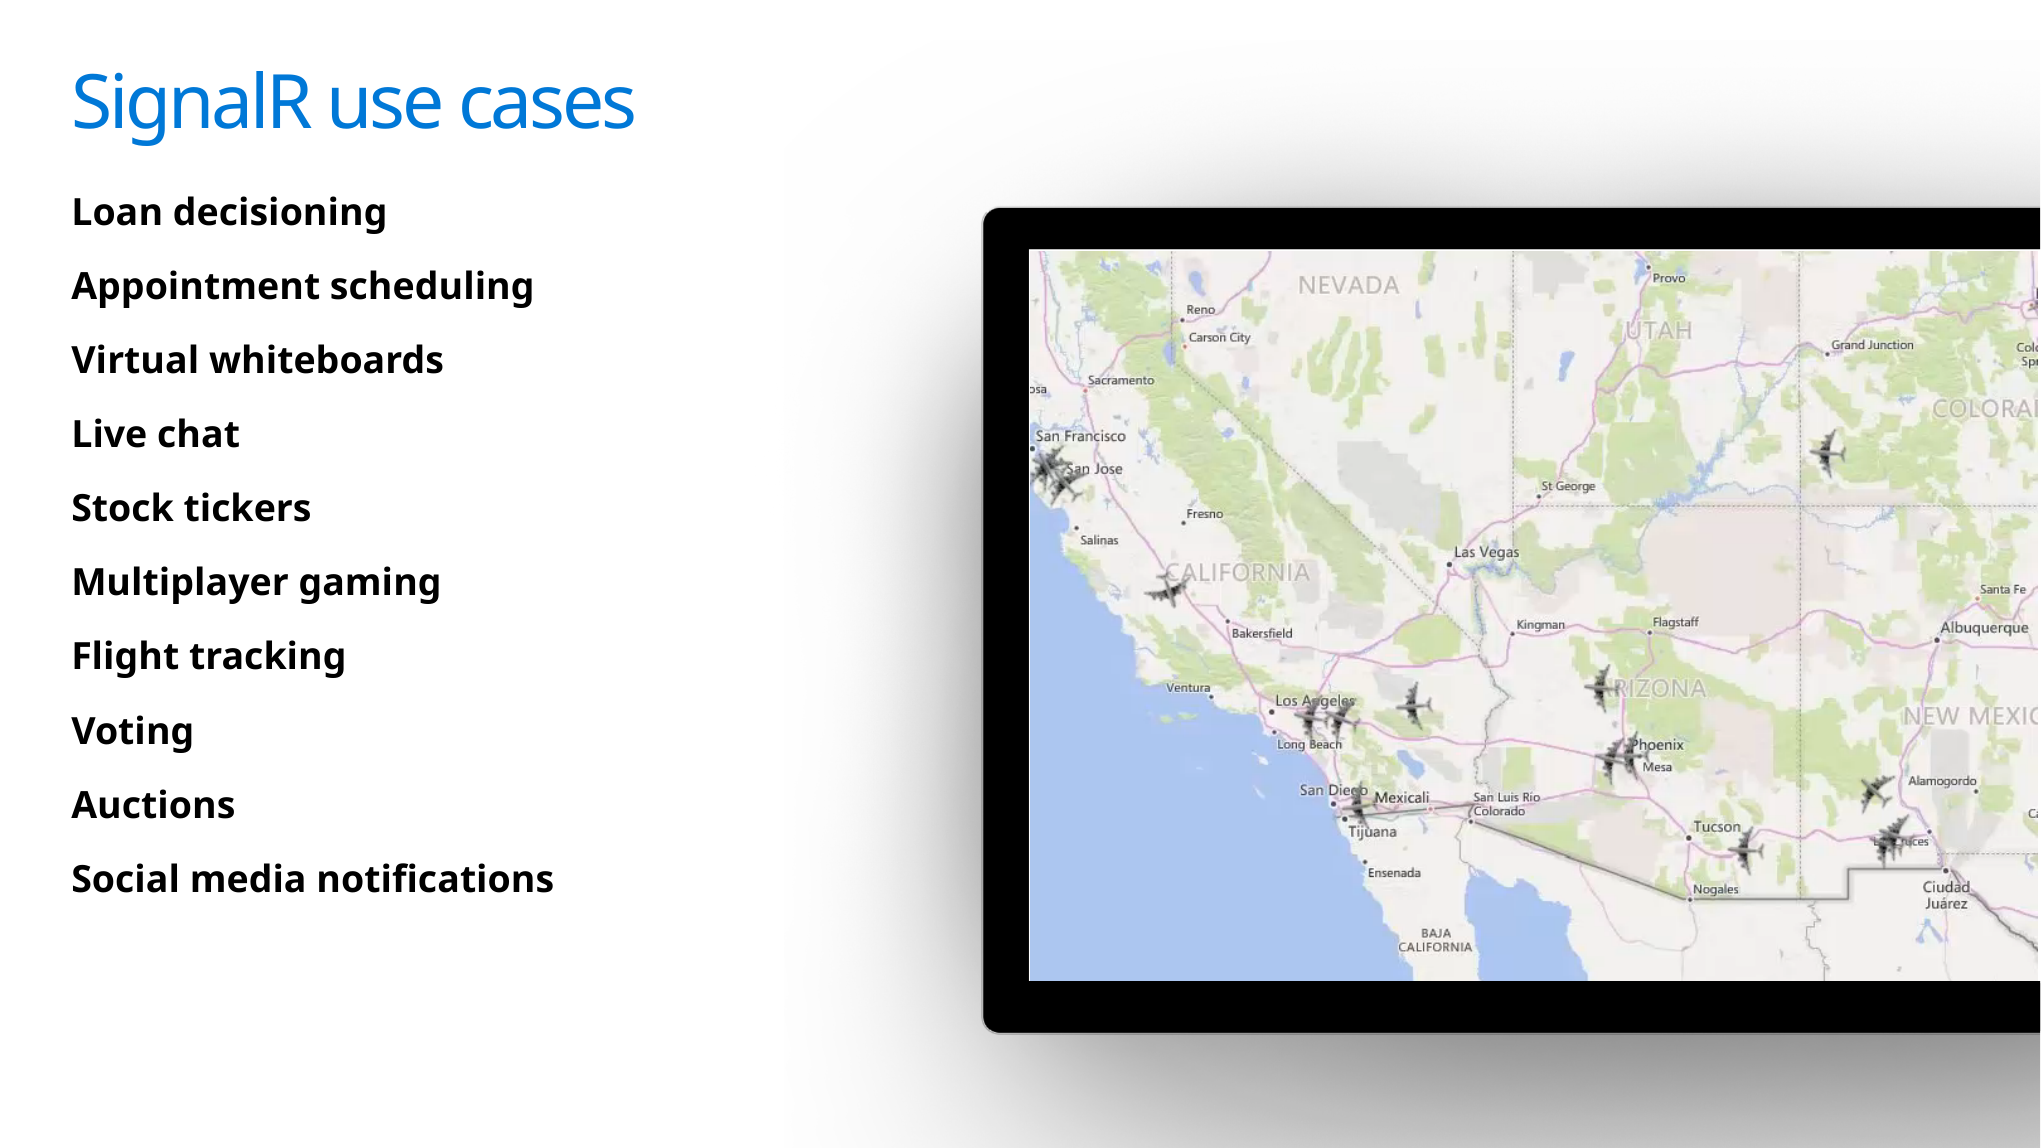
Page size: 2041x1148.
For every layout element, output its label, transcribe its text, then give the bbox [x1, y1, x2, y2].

title SignalR use cases [71, 37, 727, 161]
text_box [1029, 249, 2039, 1005]
picture [727, 0, 2041, 1148]
list Loan decisioning Appointment scheduling Virtual whiteboards Live chat Stock tickers Multiplayer gaming Flight tracking Voting Auctions Social media notifications [71, 187, 727, 907]
